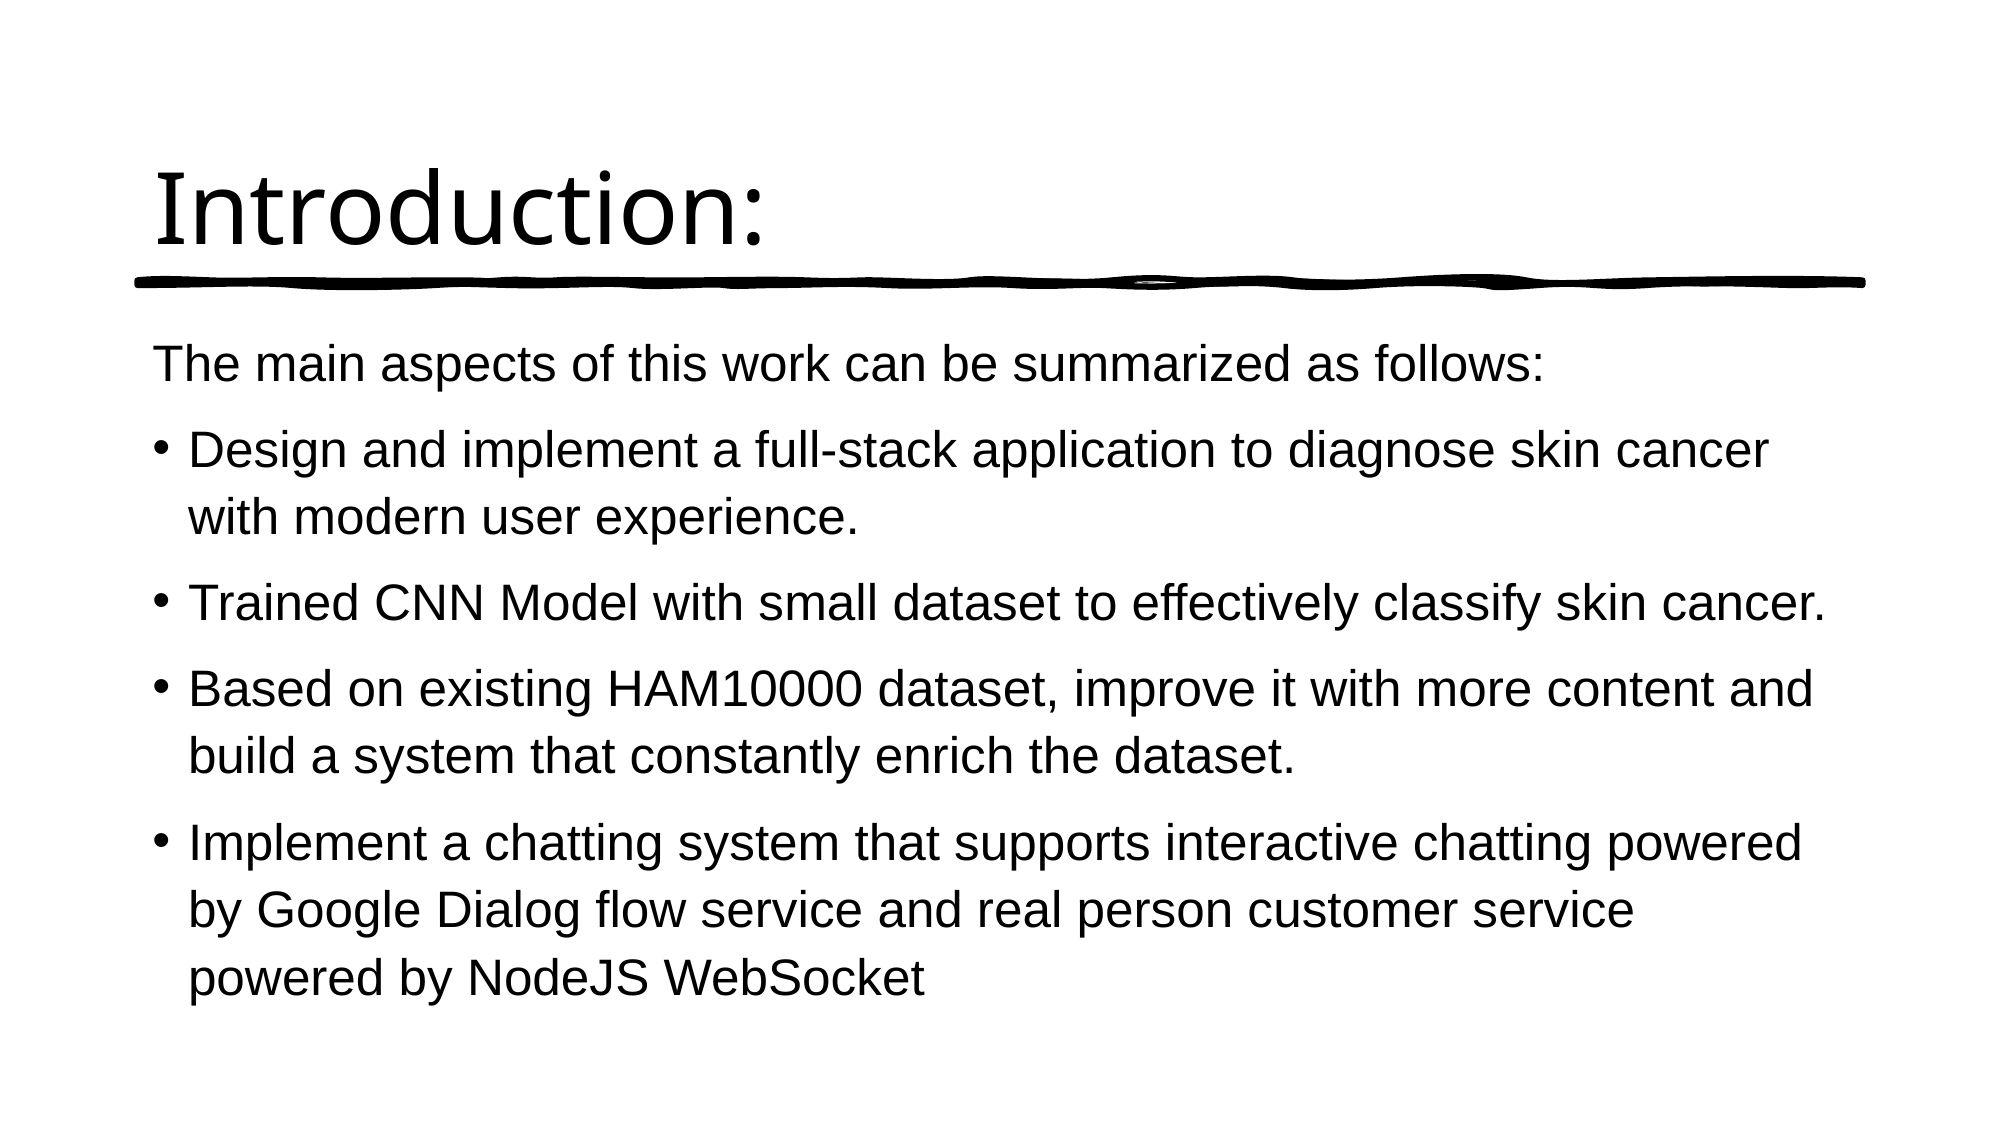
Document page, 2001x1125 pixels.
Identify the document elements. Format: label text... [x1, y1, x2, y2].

title Introduction: [139, 111, 1865, 298]
list The main aspects of this work can be summarized as follows: Design and implement a full-stack application to diagnose skin cancer with modern user experience. Trained CNN Model with small dataset to effectively classify skin cancer. Based on existing HAM10000 dataset, improve it with more content and build a system that constantly enrich the dataset. Implement a chatting system that supports interactive chatting powered by Google Dialog flow service and real person customer service powered by NodeJS WebSocket [137, 316, 1863, 1014]
